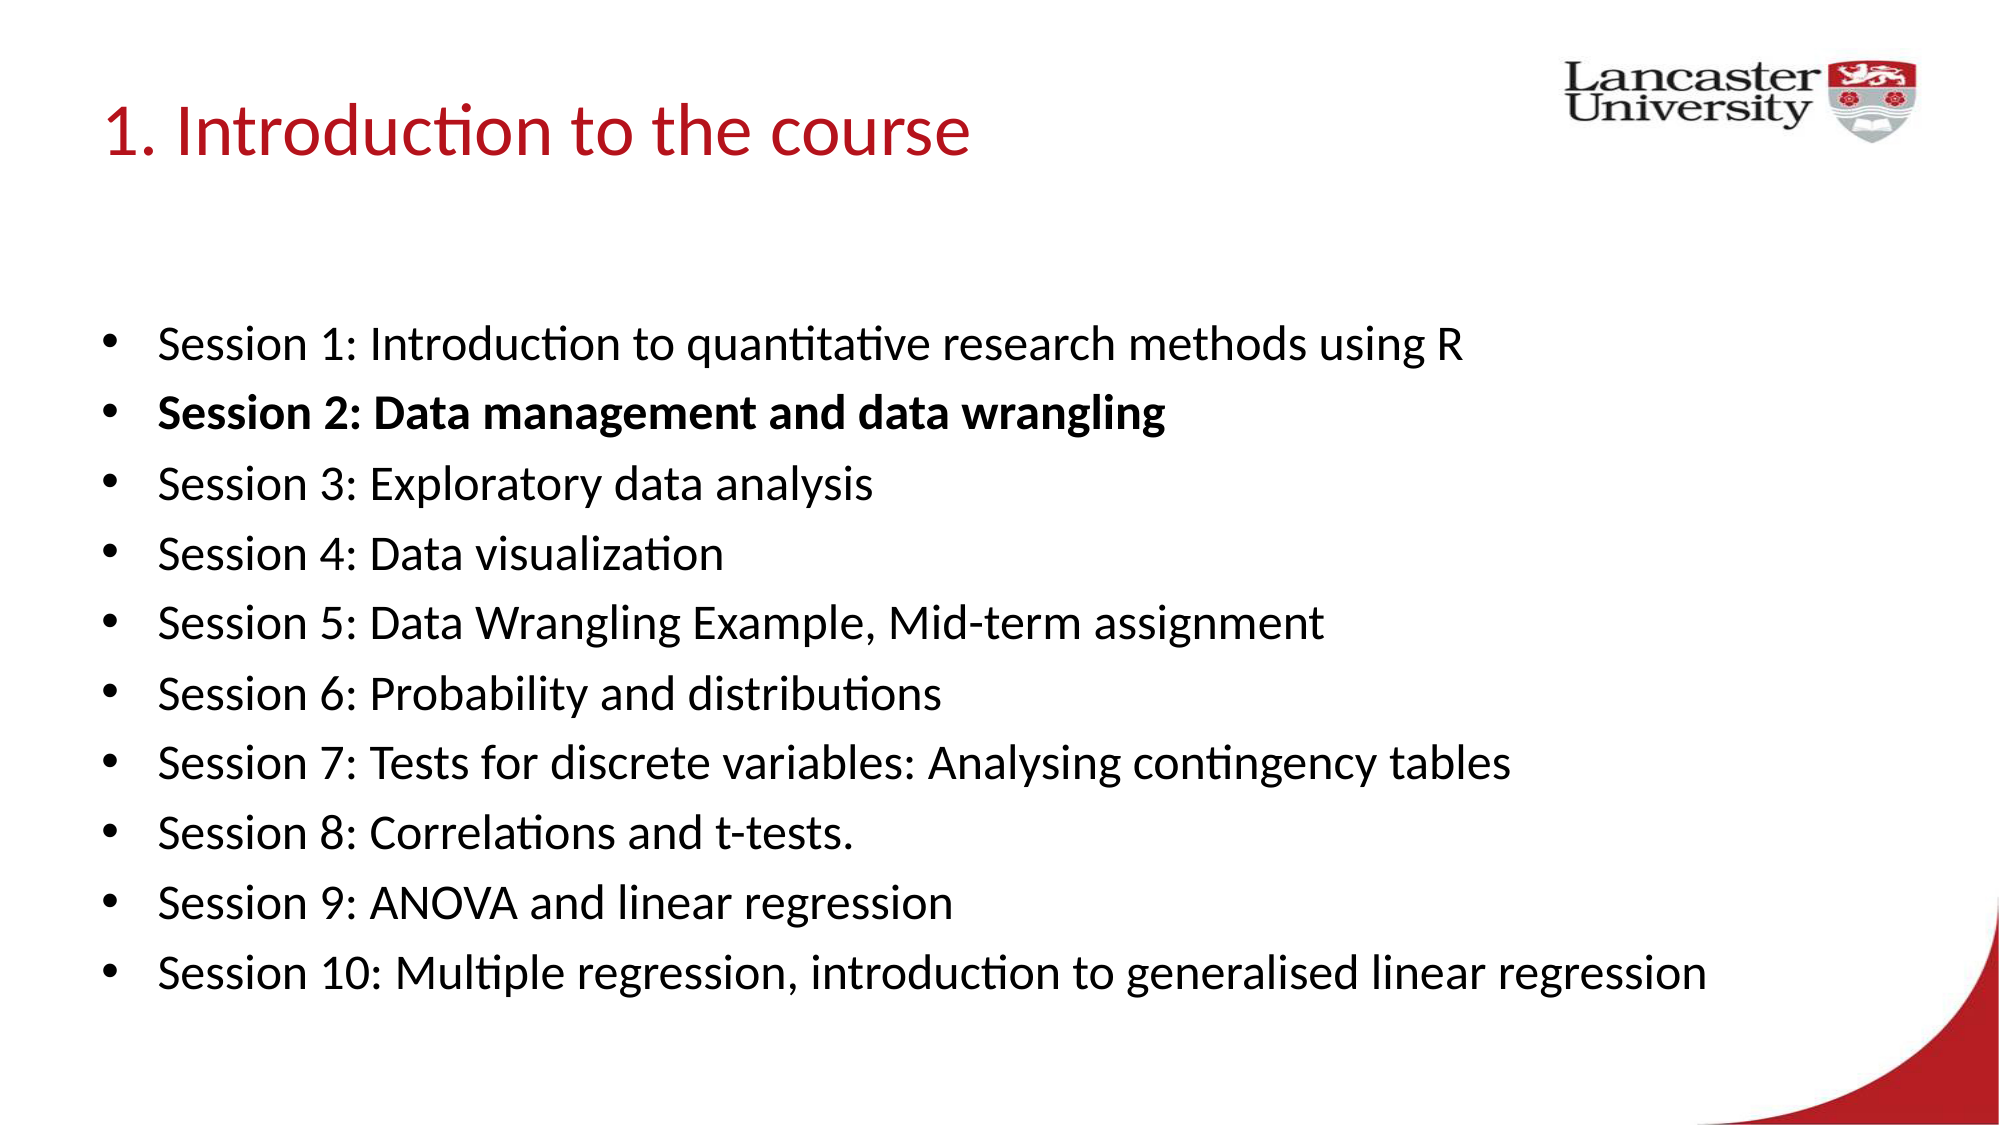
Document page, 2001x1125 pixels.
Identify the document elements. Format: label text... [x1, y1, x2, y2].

picture [1, 0, 1999, 1125]
title 1. Introduction to the course [86, 90, 1567, 279]
list Session 1: Introduction to quantitative research methods using R Session 2: Data management and data wrangling Session 3: Exploratory data analysis Session 4: Data visualization Session 5: Data Wrangling Example, Mid-term assignment Session 6: Probability and distributions Session 7: Tests for discrete variables: Analysing contingency tables Session 8: Correlations and t-tests. Session 9: ANOVA and linear regression Session 10: Multiple regression, introduction to generalised linear regression [86, 302, 1930, 1083]
